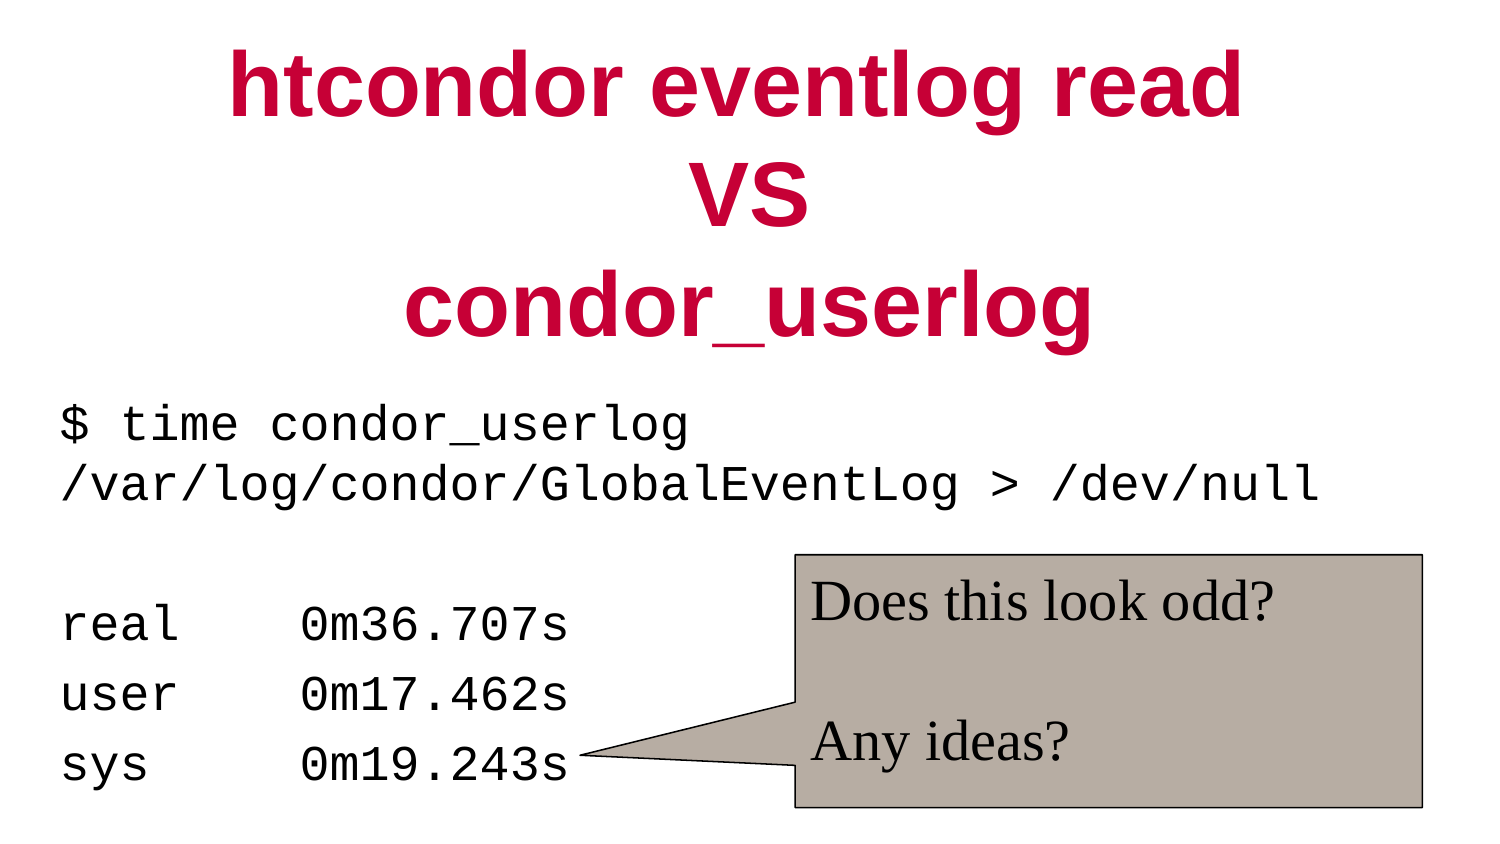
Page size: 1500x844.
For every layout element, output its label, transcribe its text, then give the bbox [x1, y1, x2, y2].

title htcondor eventlog read VS condor_userlog [0, 133, 1500, 247]
text_box Does this look odd? Any ideas? [580, 554, 1423, 808]
list $ time condor_userlog /var/log/condor/GlobalEventLog > /dev/null real 0m36.707s user 0m17.462s sys 0m19.243s [44, 383, 1423, 844]
